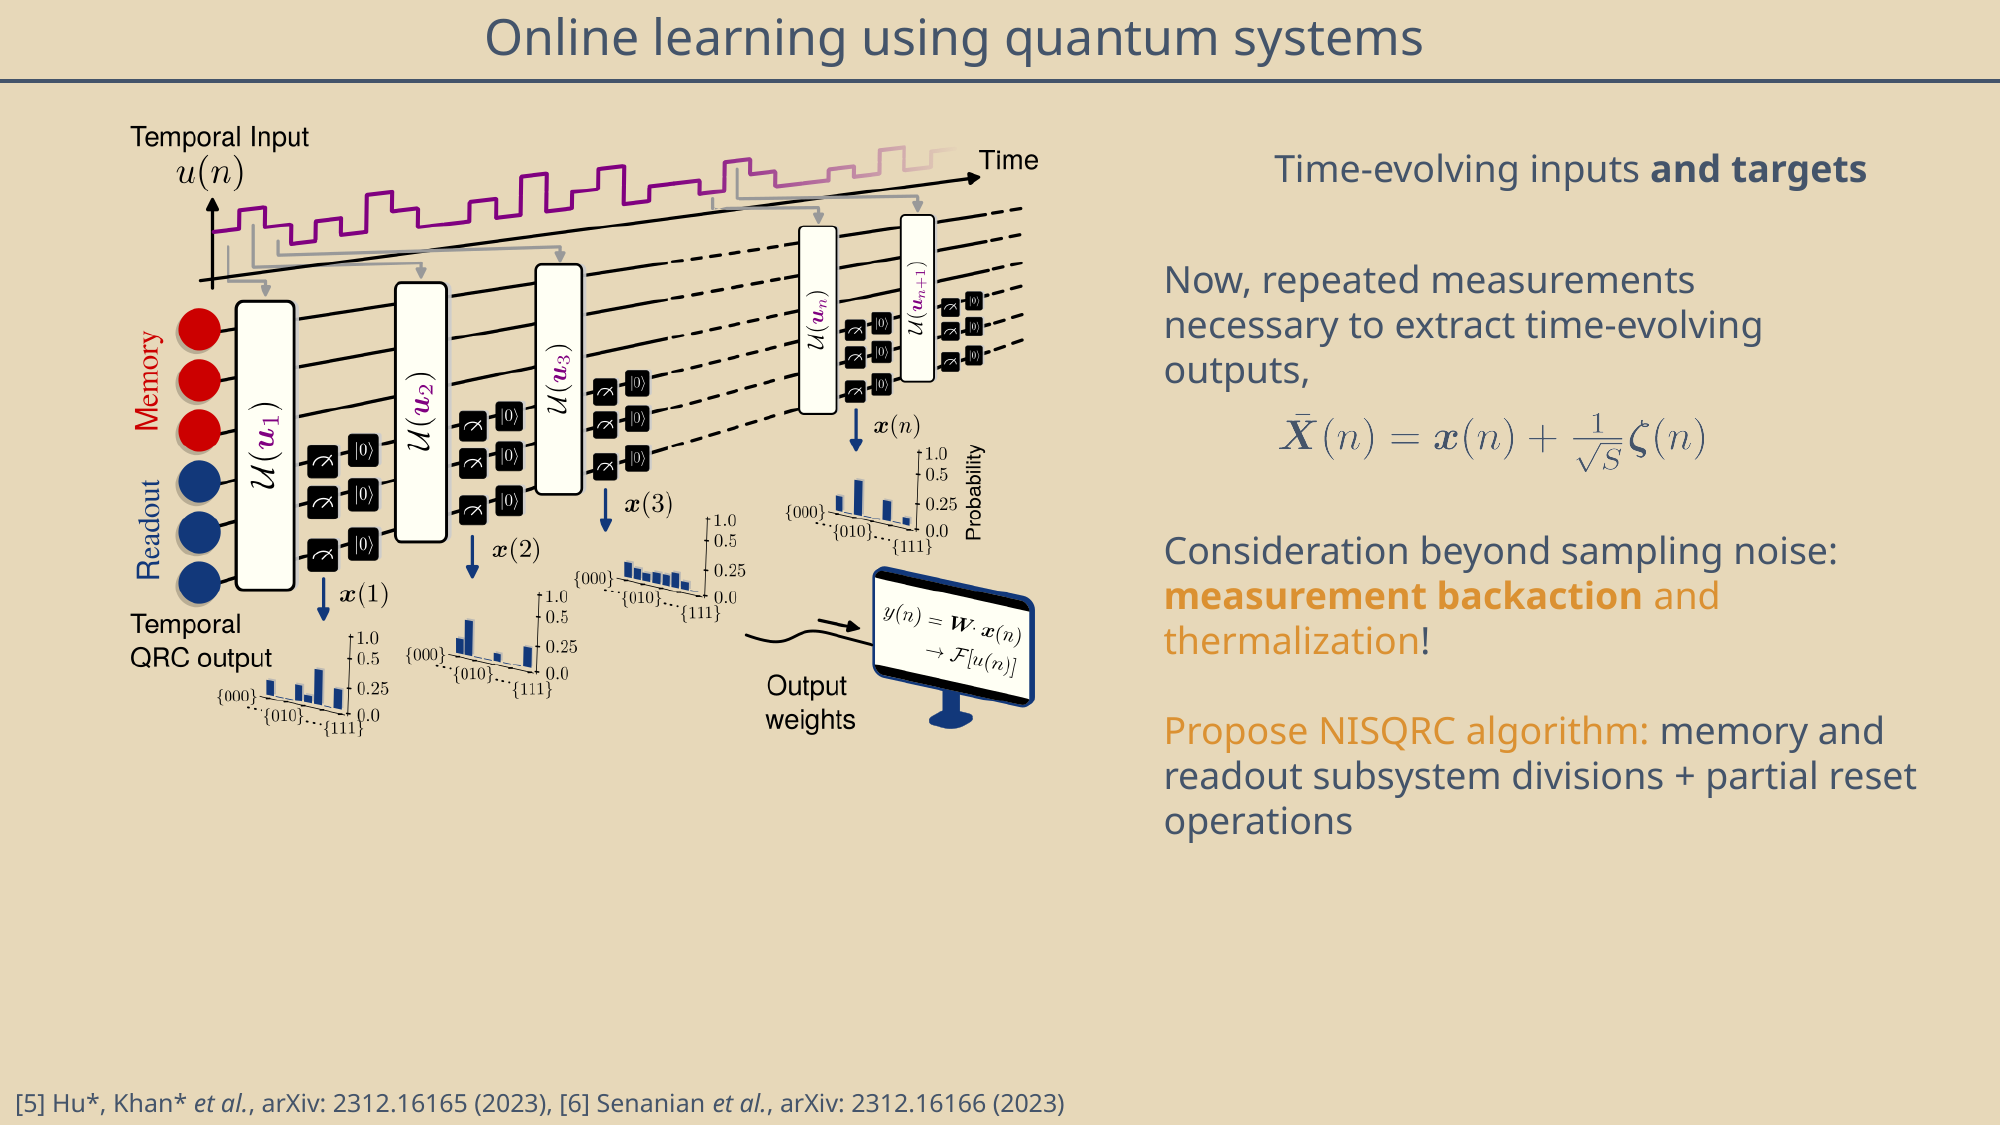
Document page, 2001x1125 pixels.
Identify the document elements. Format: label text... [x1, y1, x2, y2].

text_box Now, repeated measurements necessary to extract time-evolving outputs, [1148, 248, 1864, 398]
picture [125, 117, 1041, 737]
text_box Online learning using quantum systems [422, 3, 1488, 75]
text_box Consideration beyond sampling noise: measurement backaction and thermalization! Propose NISQRC algorithm: memory and readout subsystem divisions + partial reset operations [1148, 519, 1946, 850]
picture [1279, 413, 1704, 472]
text_box [5] Hu*, Khan* et al., arXiv: 2312.16165 (2023), [6] Senanian et al., arXiv: 2312.16166 (2023) [0, 1054, 1583, 1125]
text_box Time-evolving inputs and targets [1259, 137, 1963, 198]
